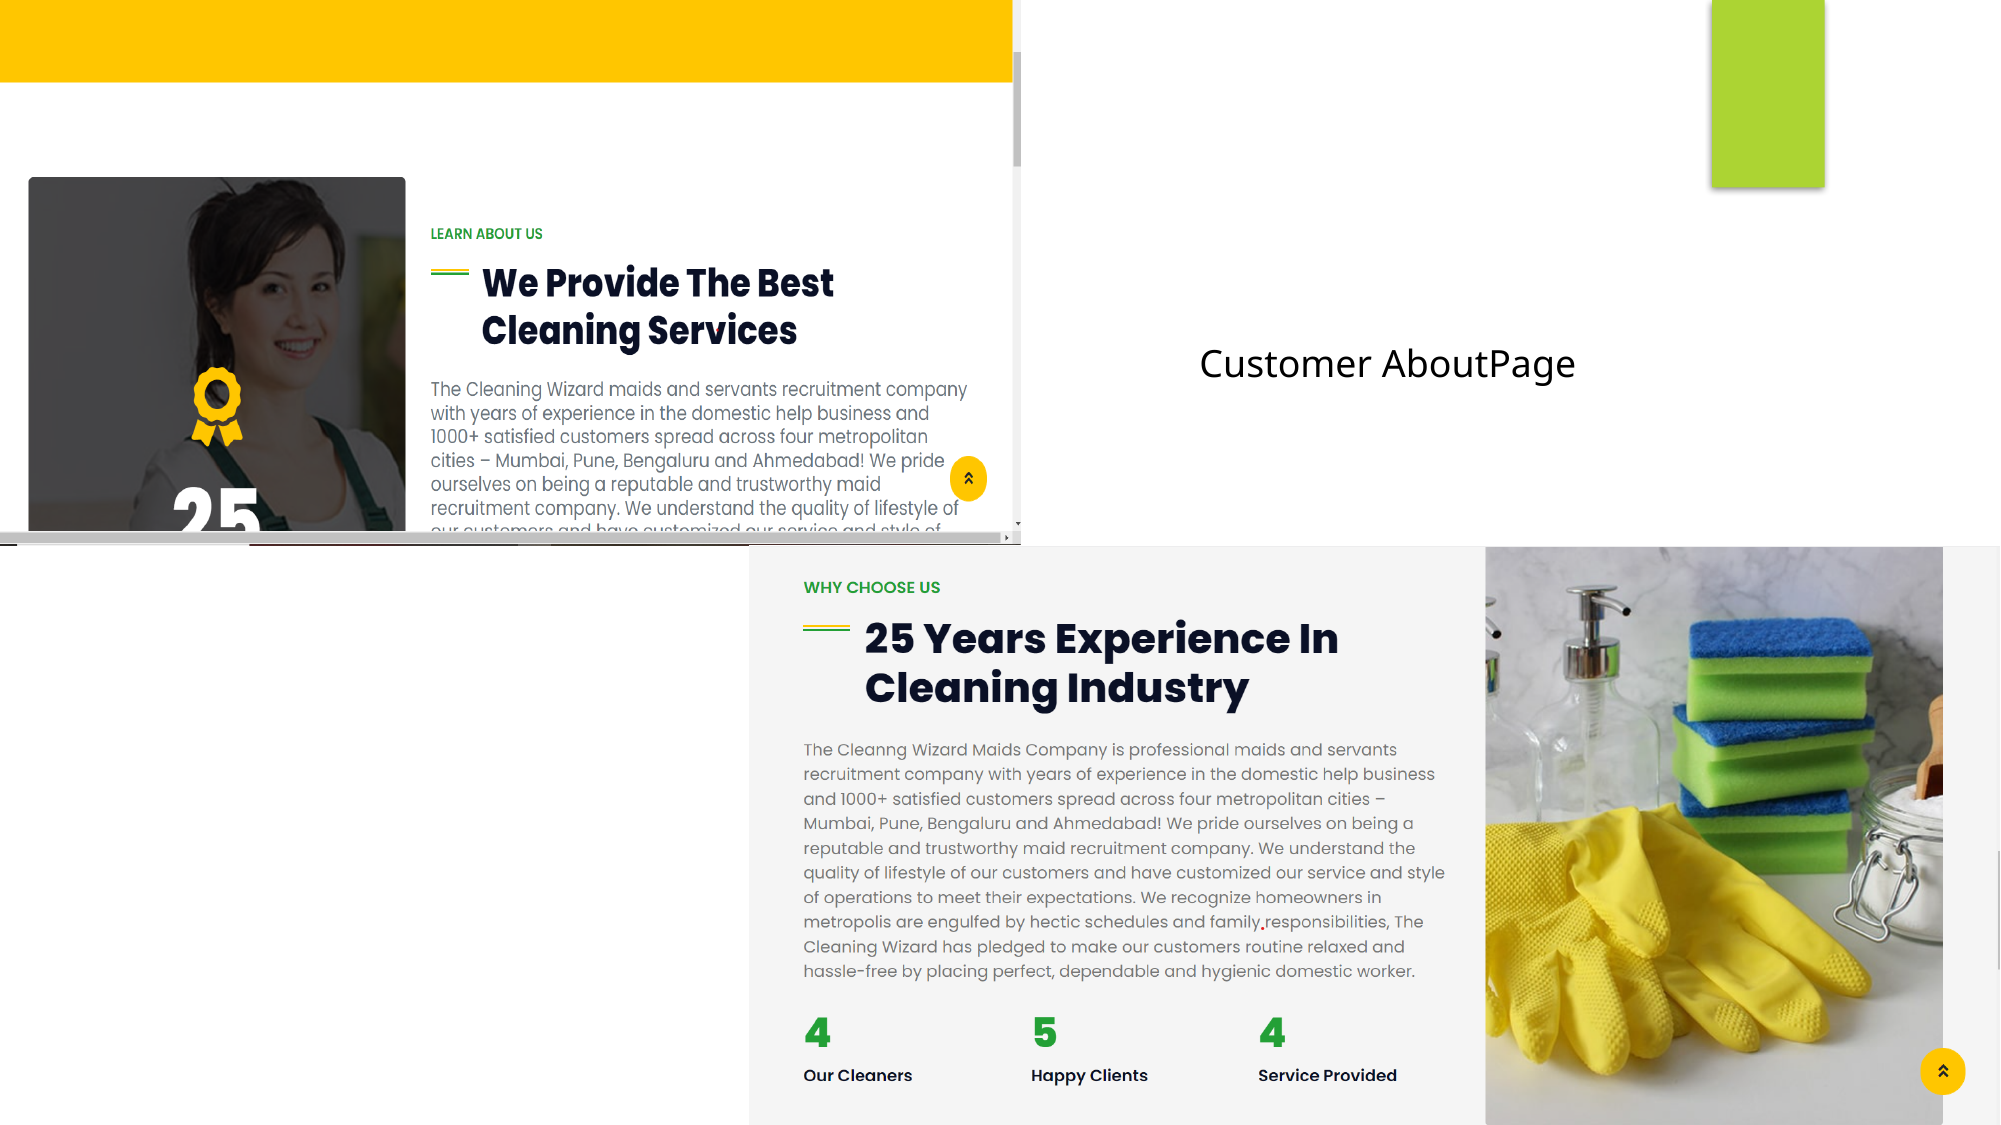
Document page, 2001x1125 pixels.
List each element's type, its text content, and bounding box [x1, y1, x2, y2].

picture [0, 0, 2000, 1125]
text_box Customer AboutPage [1184, 332, 1592, 393]
